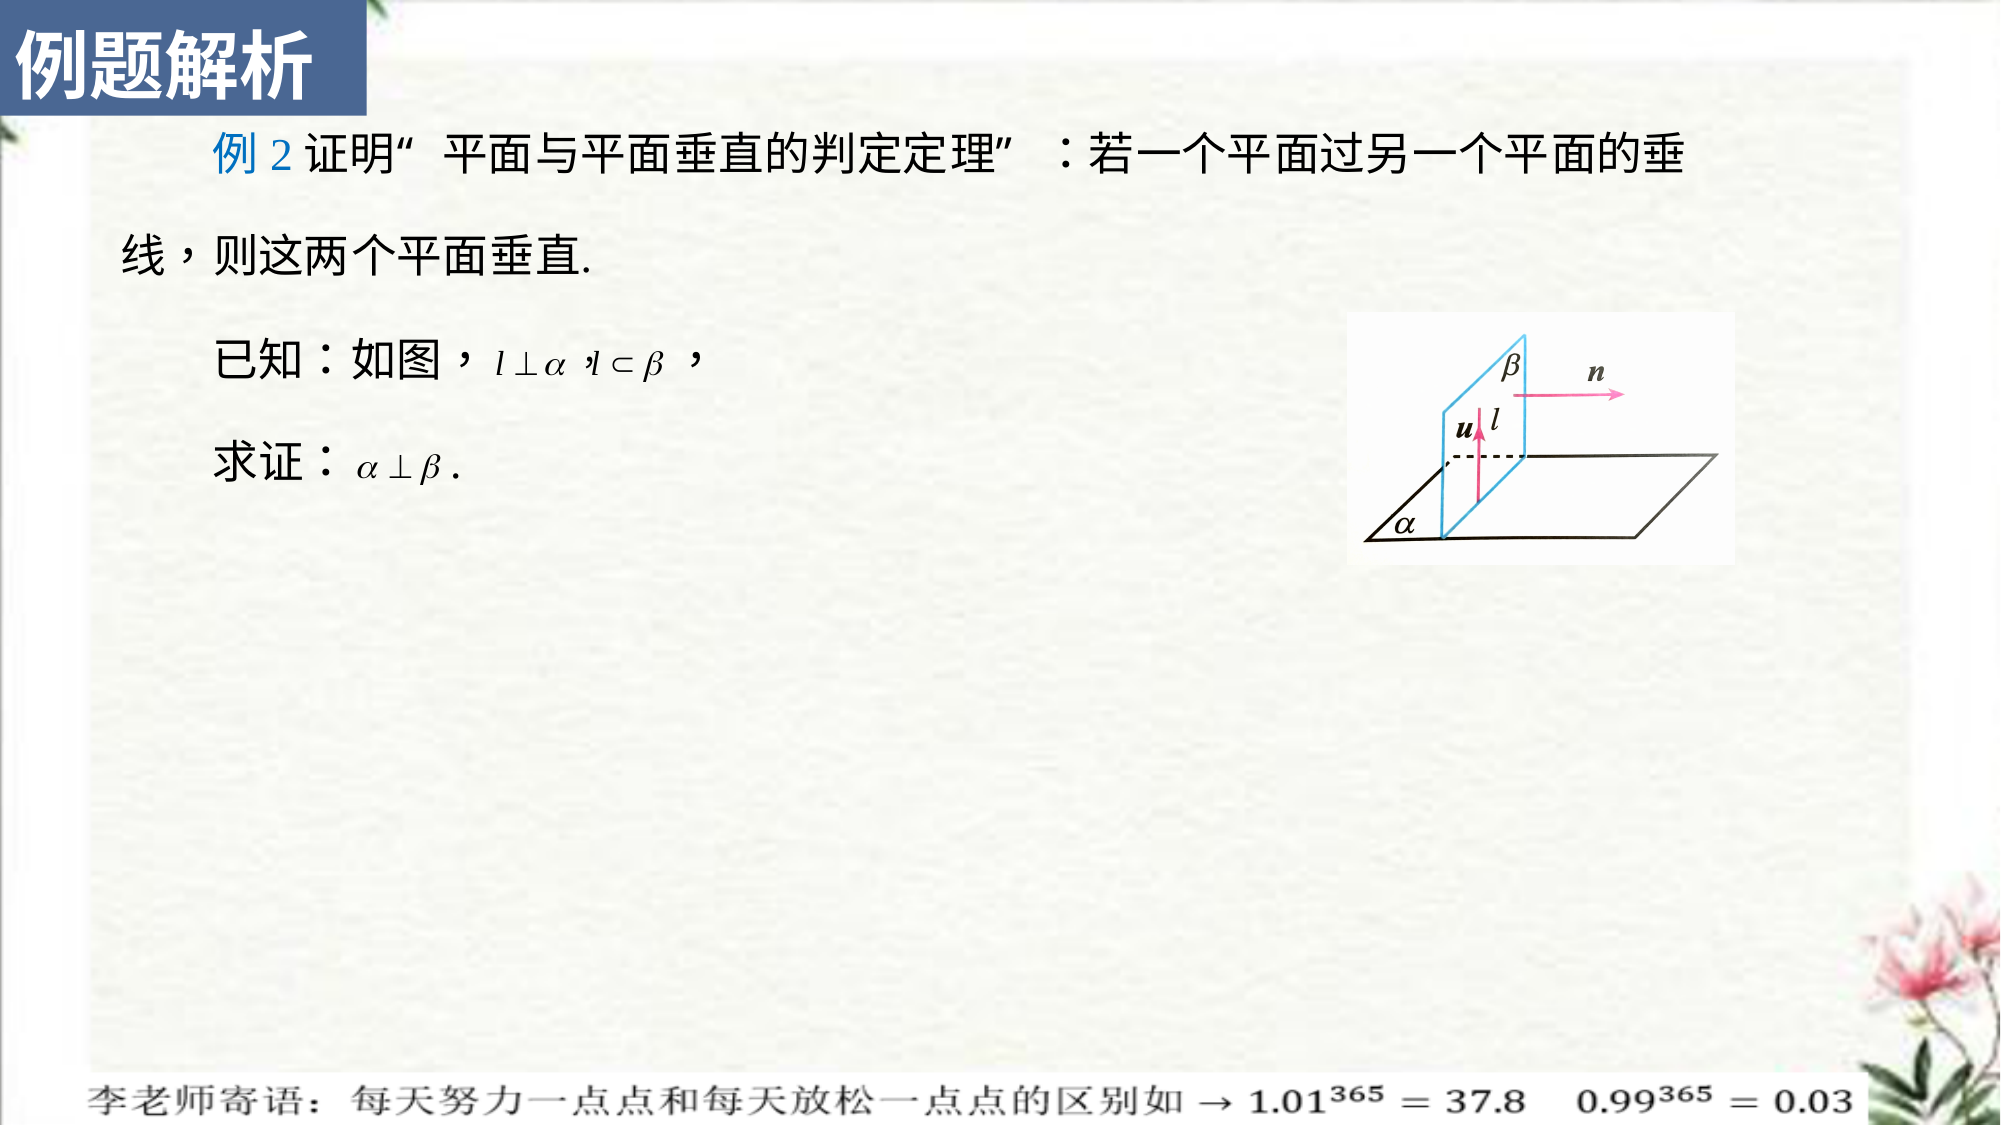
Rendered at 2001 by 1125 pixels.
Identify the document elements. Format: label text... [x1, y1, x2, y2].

text_box 例题解析 [0, 0, 367, 116]
picture [0, 0, 2001, 1125]
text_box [120, 102, 1737, 566]
